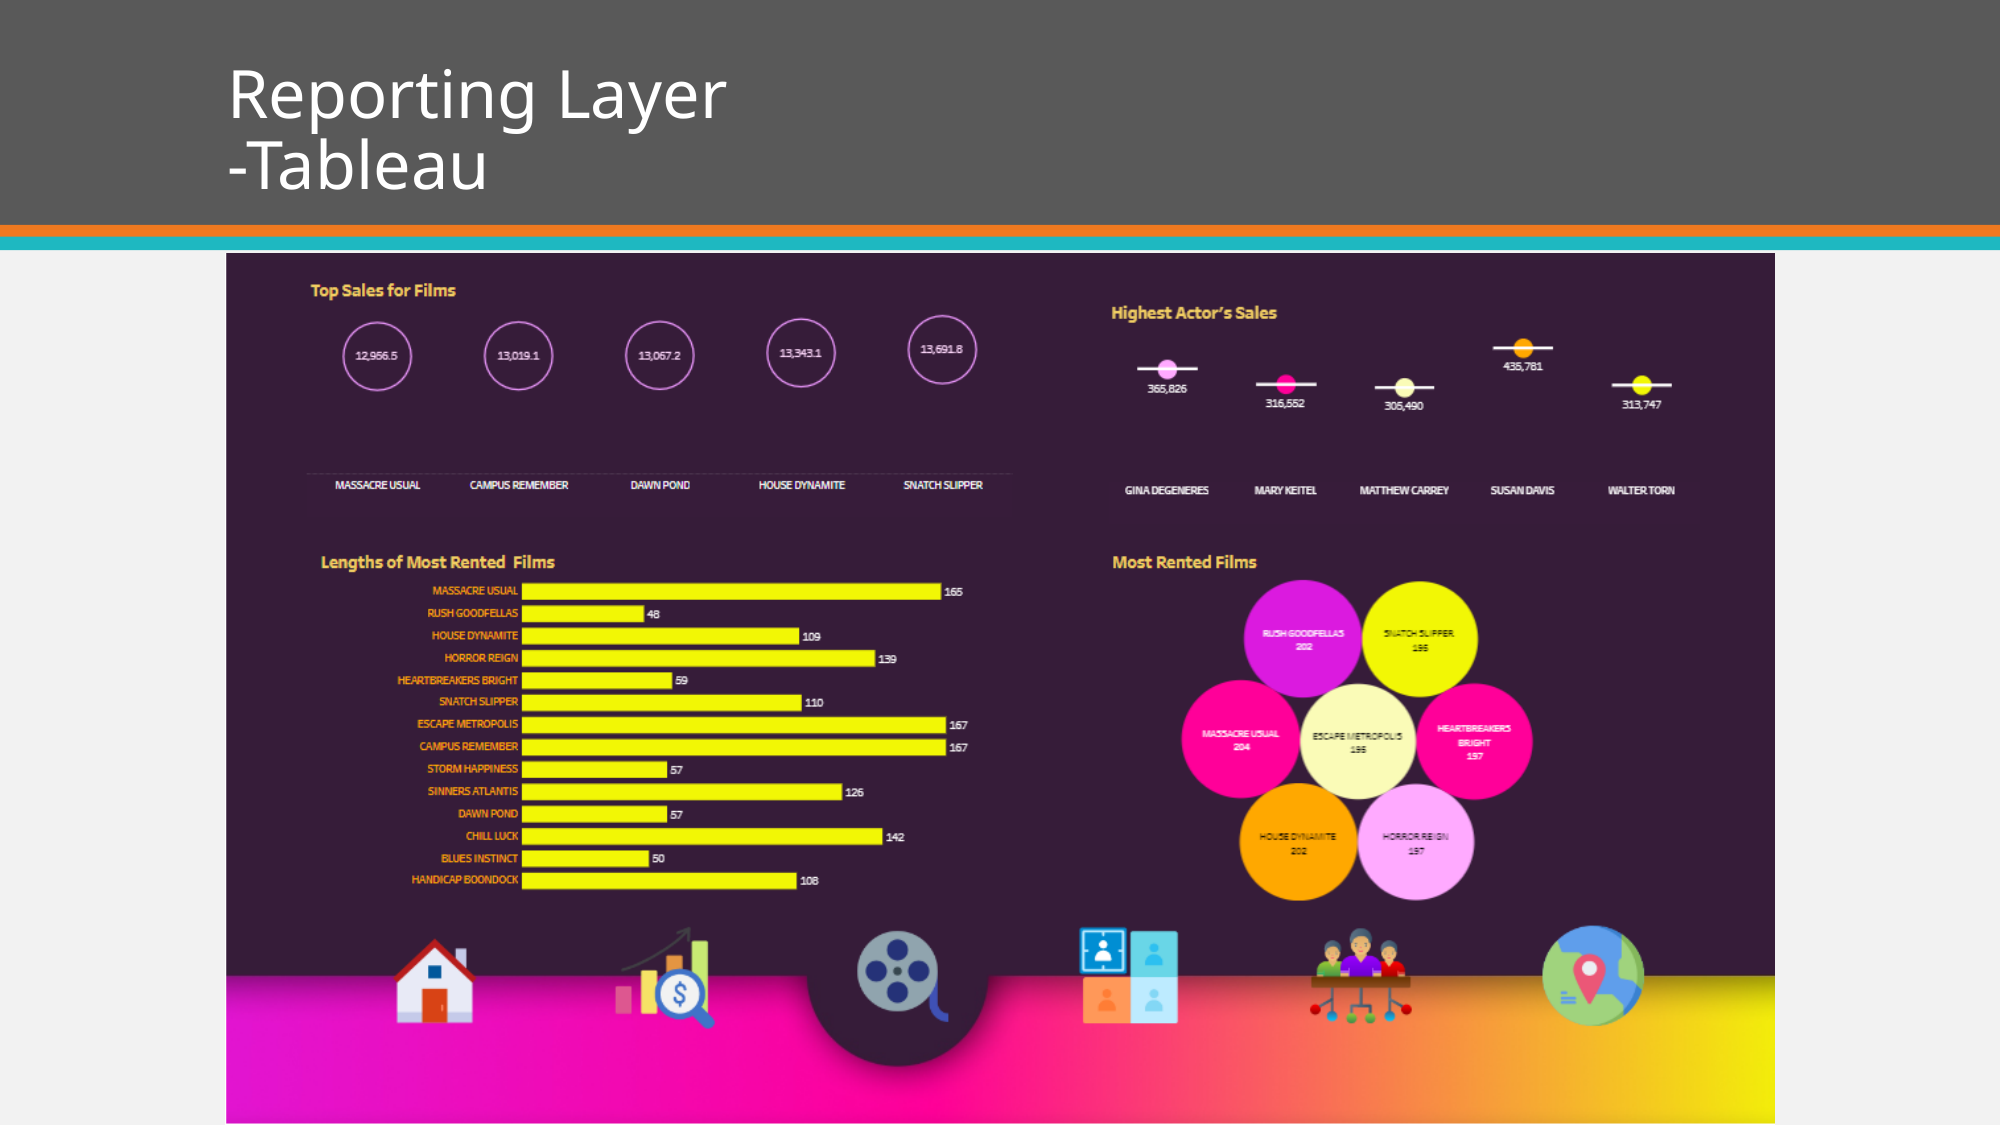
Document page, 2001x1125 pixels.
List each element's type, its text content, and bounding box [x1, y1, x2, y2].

picture [225, 253, 1775, 1125]
title Reporting Layer -Tableau [212, 41, 1788, 212]
